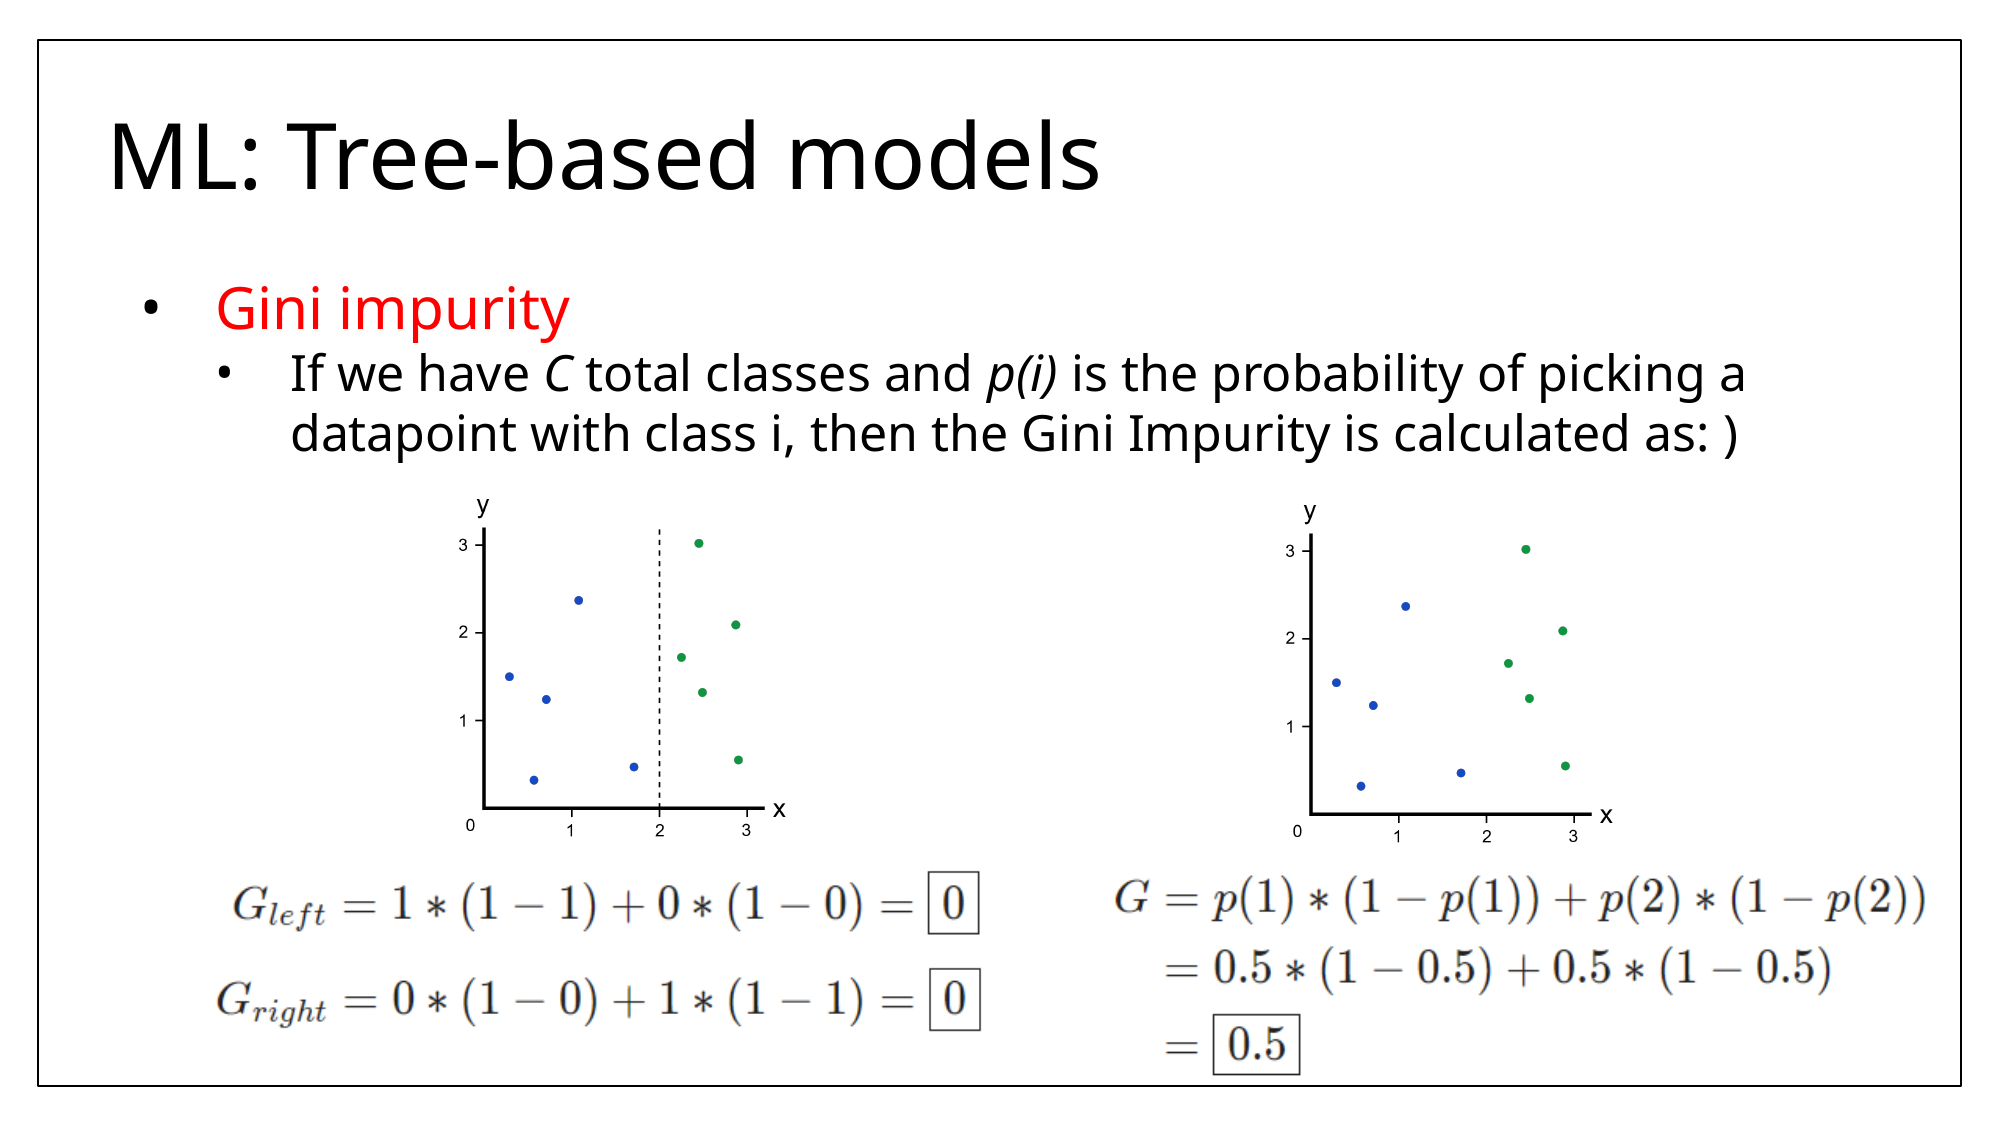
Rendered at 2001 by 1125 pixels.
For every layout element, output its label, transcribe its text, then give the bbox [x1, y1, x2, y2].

title ML: Tree-based models [91, 48, 1924, 271]
picture [440, 466, 827, 853]
picture [1102, 471, 1950, 1085]
picture [201, 861, 1004, 1047]
